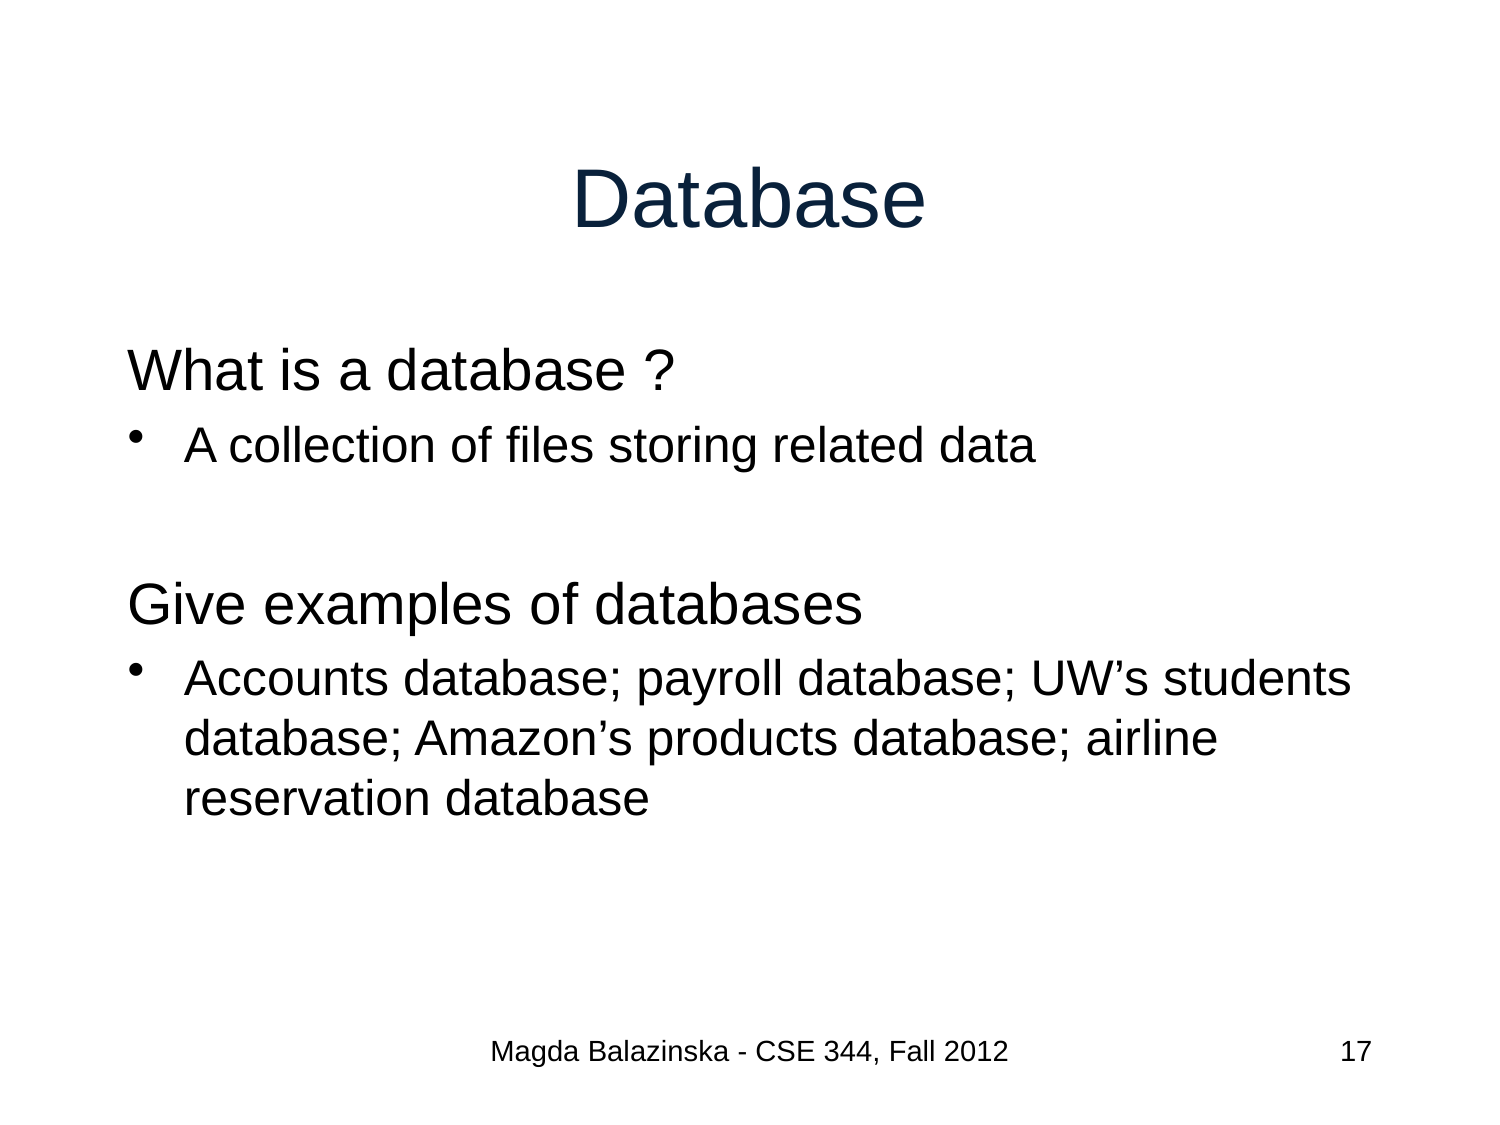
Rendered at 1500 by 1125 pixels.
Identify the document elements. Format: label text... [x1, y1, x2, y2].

footer Magda Balazinska - CSE 344, Fall 2012 [474, 1024, 1026, 1101]
title Database [112, 99, 1388, 288]
slide_number 17 [1074, 1024, 1388, 1101]
list What is a database ? A collection of files storing related data Give examples of databases Accounts database; payroll database; UW’s students database; Amazon’s products database; airline reservation database [112, 324, 1388, 1001]
